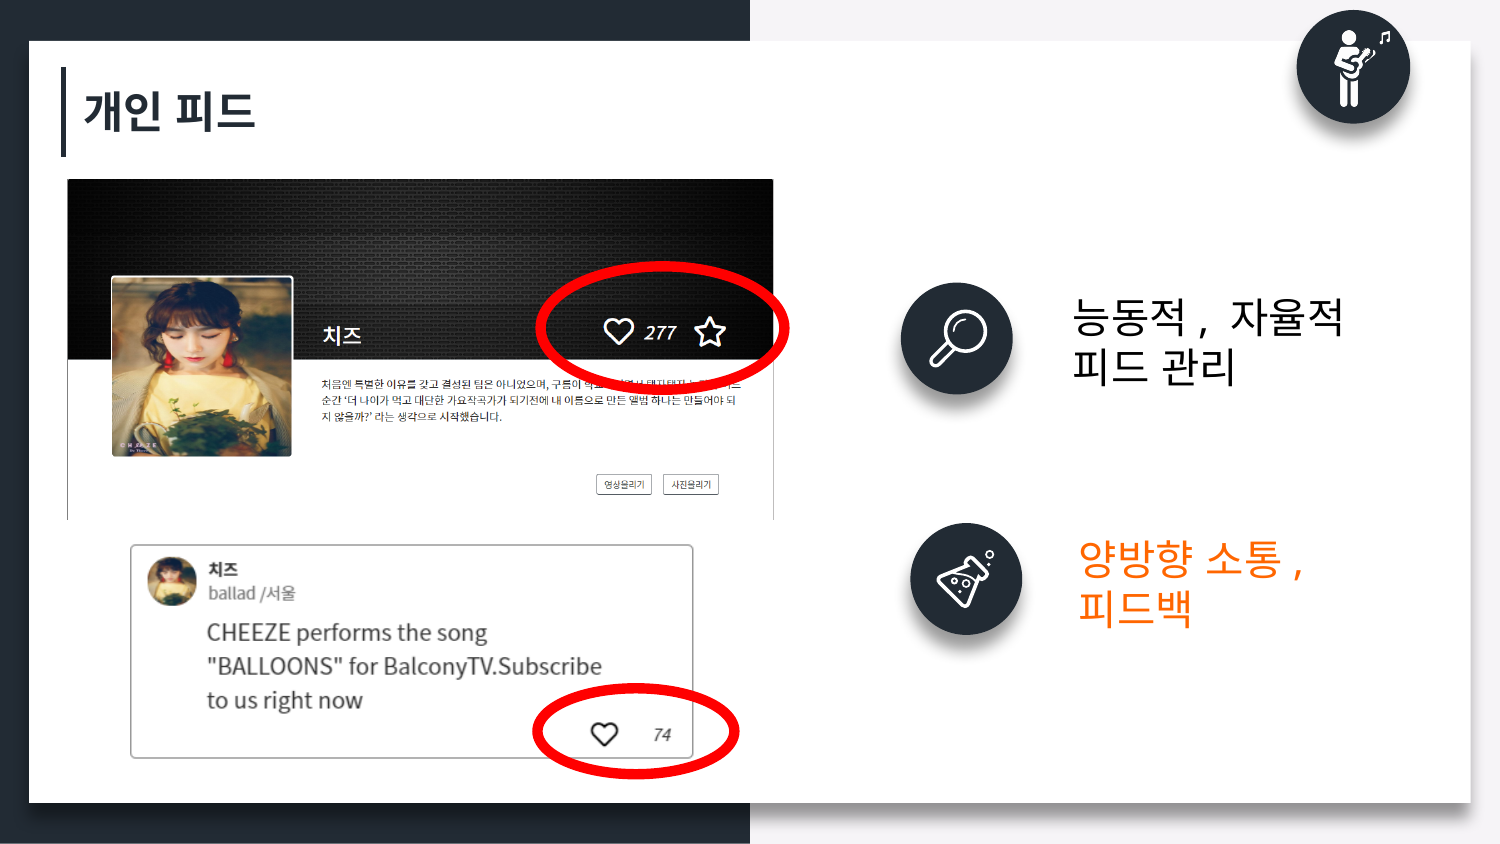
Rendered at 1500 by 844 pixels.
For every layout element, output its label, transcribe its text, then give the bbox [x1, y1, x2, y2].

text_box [1303, 14, 1410, 123]
text_box 개인 피드 [68, 77, 272, 145]
picture [129, 542, 696, 760]
text_box 능동적, 자율적 피드 관리 [1057, 284, 1447, 400]
text_box [560, 696, 736, 776]
text_box 양방향 소통, 피드백 [1063, 526, 1453, 642]
picture [66, 179, 774, 520]
text_box [774, 301, 786, 355]
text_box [900, 282, 1013, 395]
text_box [910, 523, 1023, 635]
